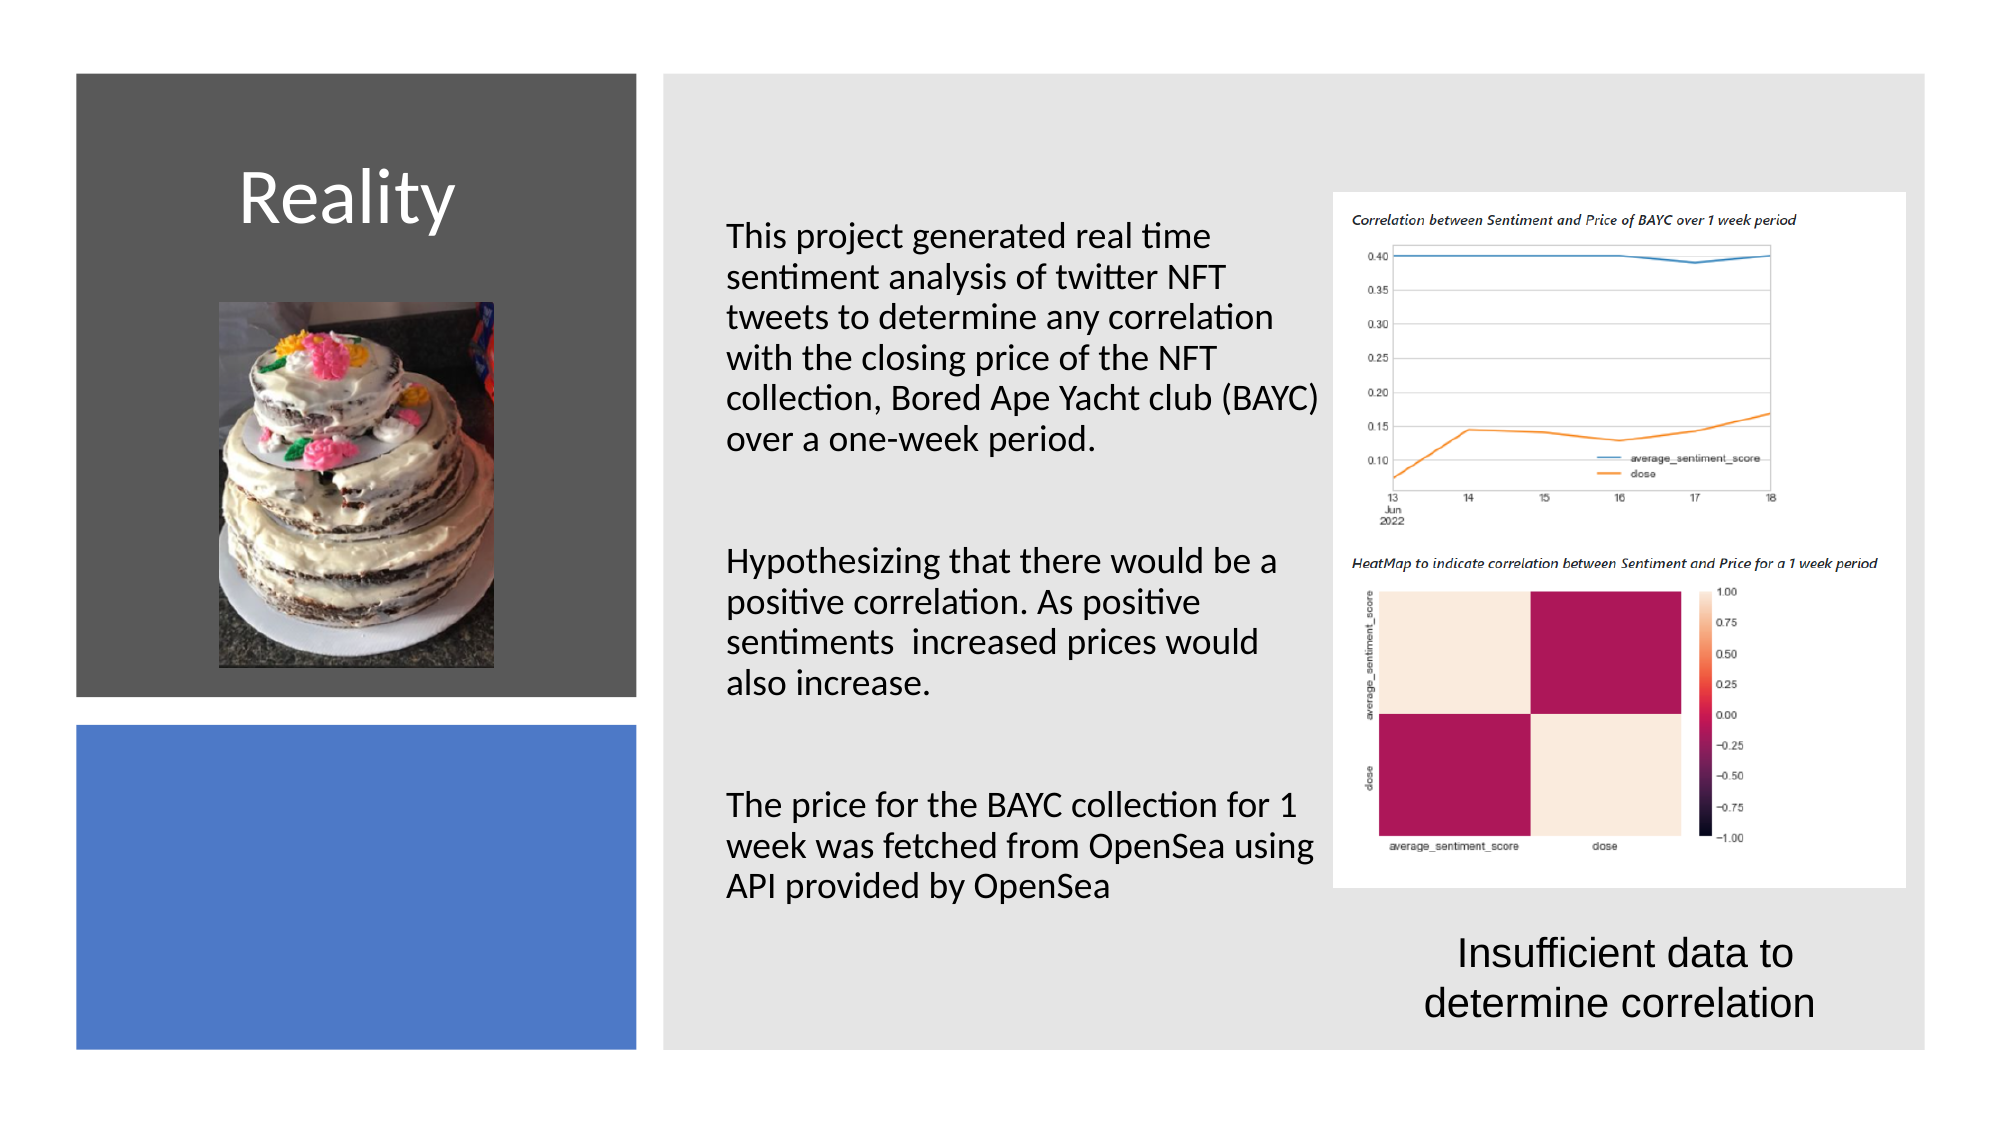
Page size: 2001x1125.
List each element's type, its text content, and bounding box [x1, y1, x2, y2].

picture [219, 302, 494, 669]
text_box Insufficient data to determine correlation [1354, 918, 1897, 1034]
picture [1333, 192, 1906, 888]
text_box [76, 724, 637, 1050]
text_box [76, 73, 637, 698]
title Reality [122, 93, 591, 303]
text_box [663, 73, 1925, 1050]
list This project generated real time sentiment analysis of twitter NFT tweets to determine any correlation with the closing price of the NFT collection, Bored Ape Yacht club (BAYC) over a one-week period. Hypothesizing that there would be a positive correlation. As positive sentiments increased prices would also increase. The price for the BAYC collection for 1 week was fetched from OpenSea using API provided by OpenSea [717, 112, 1333, 1012]
